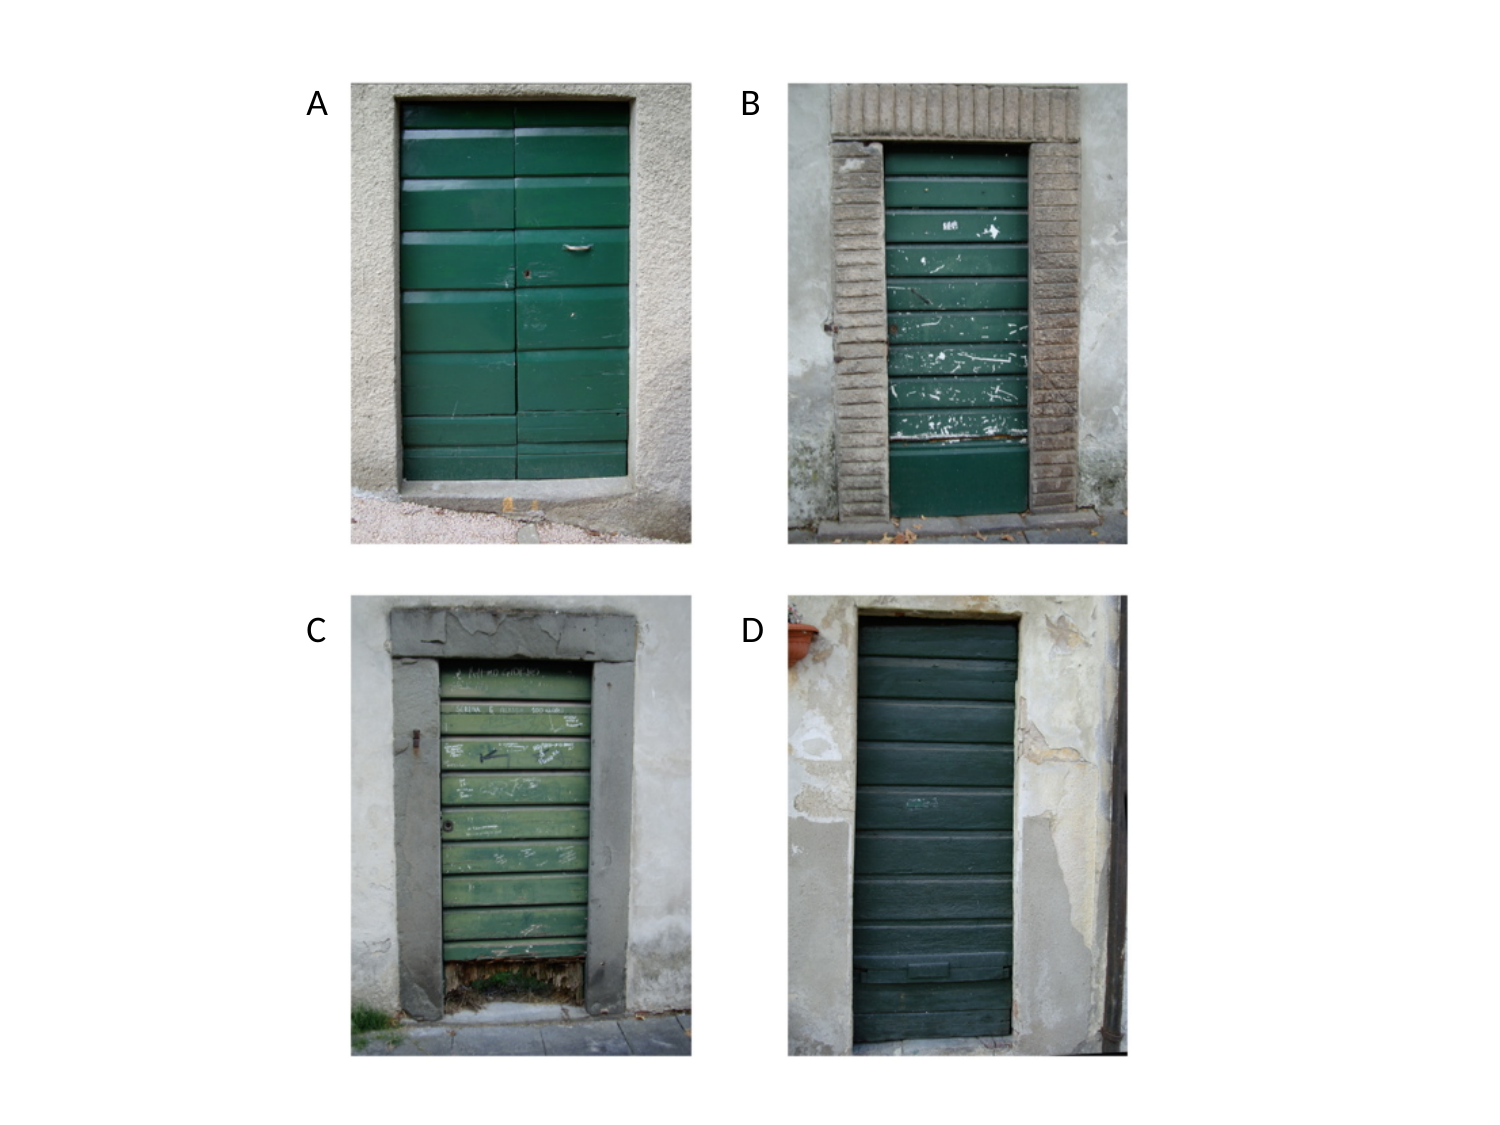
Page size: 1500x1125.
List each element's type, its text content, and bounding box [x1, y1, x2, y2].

text_box A [291, 70, 332, 130]
picture [348, 581, 696, 1070]
picture [348, 70, 696, 558]
picture [785, 70, 1132, 558]
picture [785, 581, 1132, 1070]
text_box B [725, 70, 766, 130]
text_box C [291, 597, 332, 657]
text_box D [726, 597, 766, 657]
